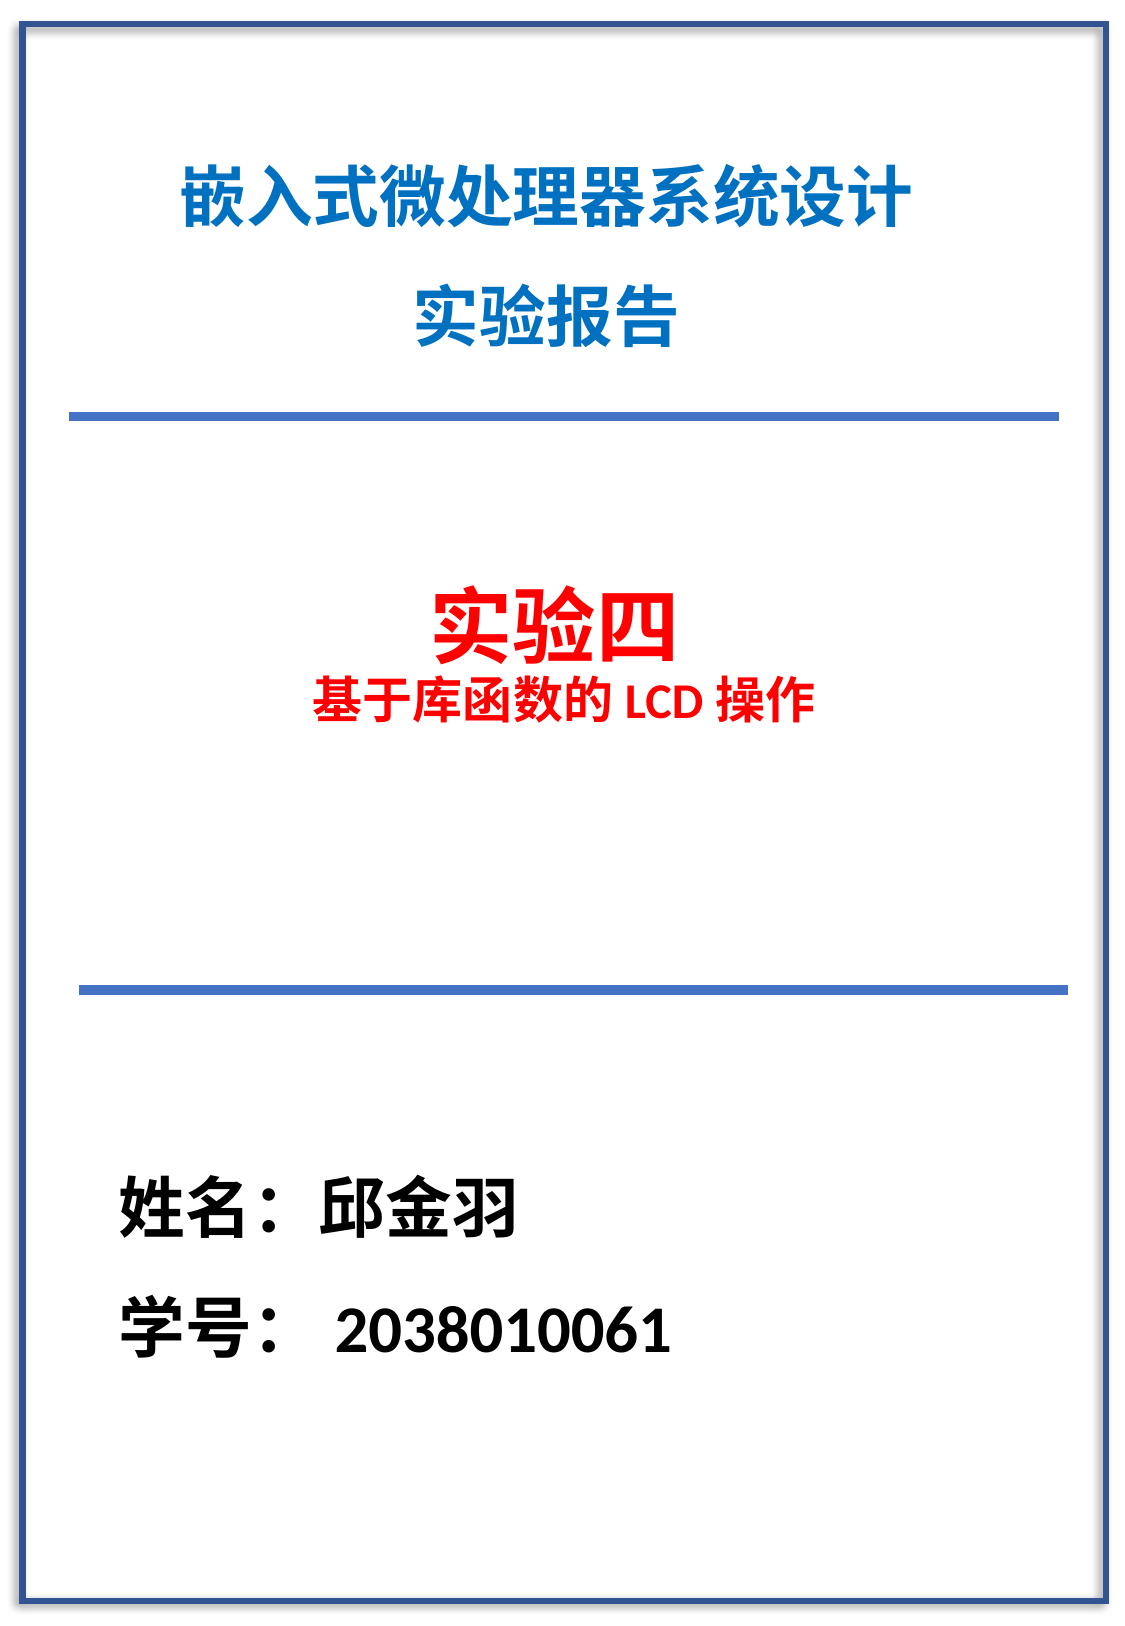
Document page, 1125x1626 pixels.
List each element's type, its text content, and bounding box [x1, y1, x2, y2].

text_box 嵌入式微处理器系统设计 实验报告 [19, 101, 1074, 363]
text_box 姓名：邱金羽 学号：2038010061 [103, 1187, 1110, 1424]
text_box [21, 23, 1107, 1602]
